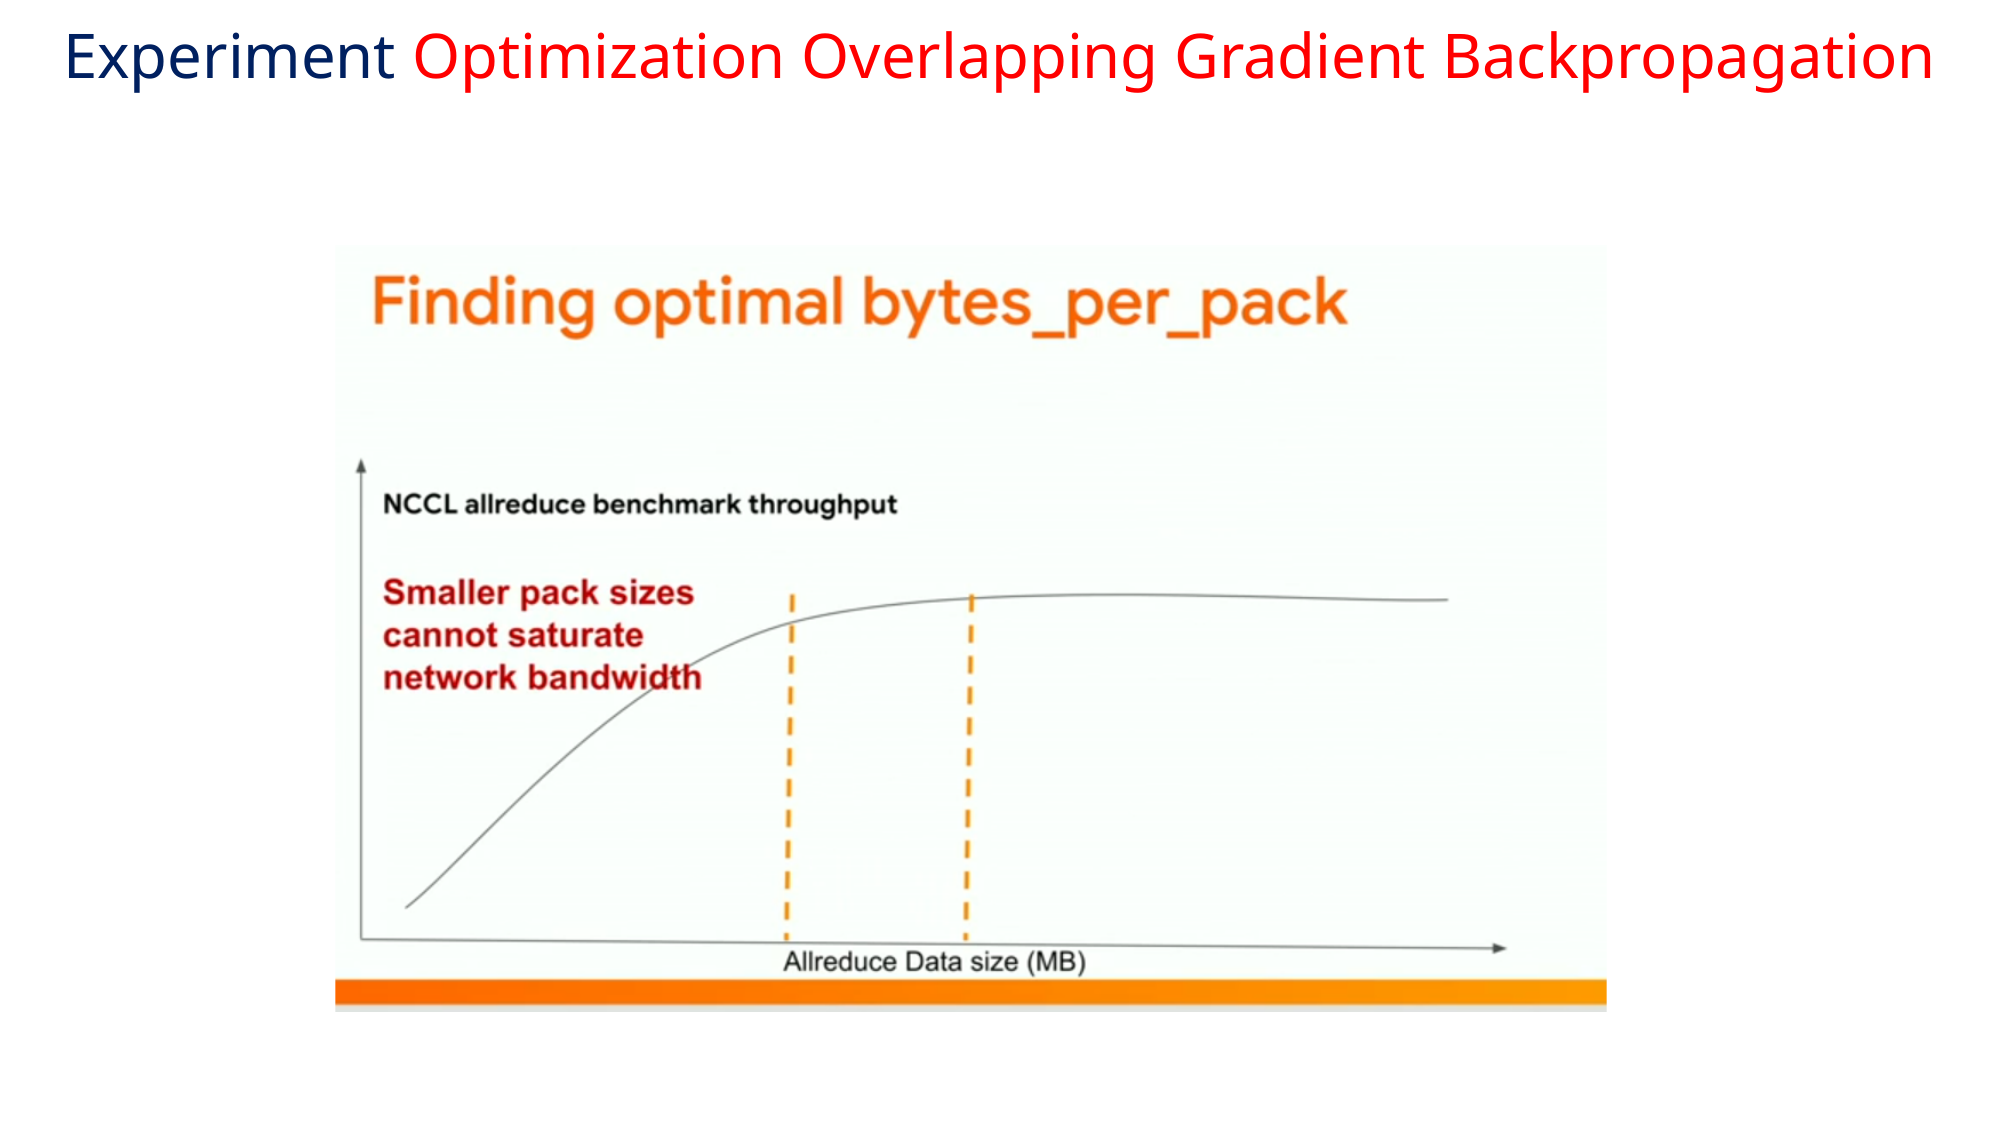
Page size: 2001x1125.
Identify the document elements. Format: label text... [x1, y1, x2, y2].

picture [335, 245, 1607, 1012]
text_box Experiment Optimization Overlapping Gradient Backpropagation [0, 17, 2000, 100]
